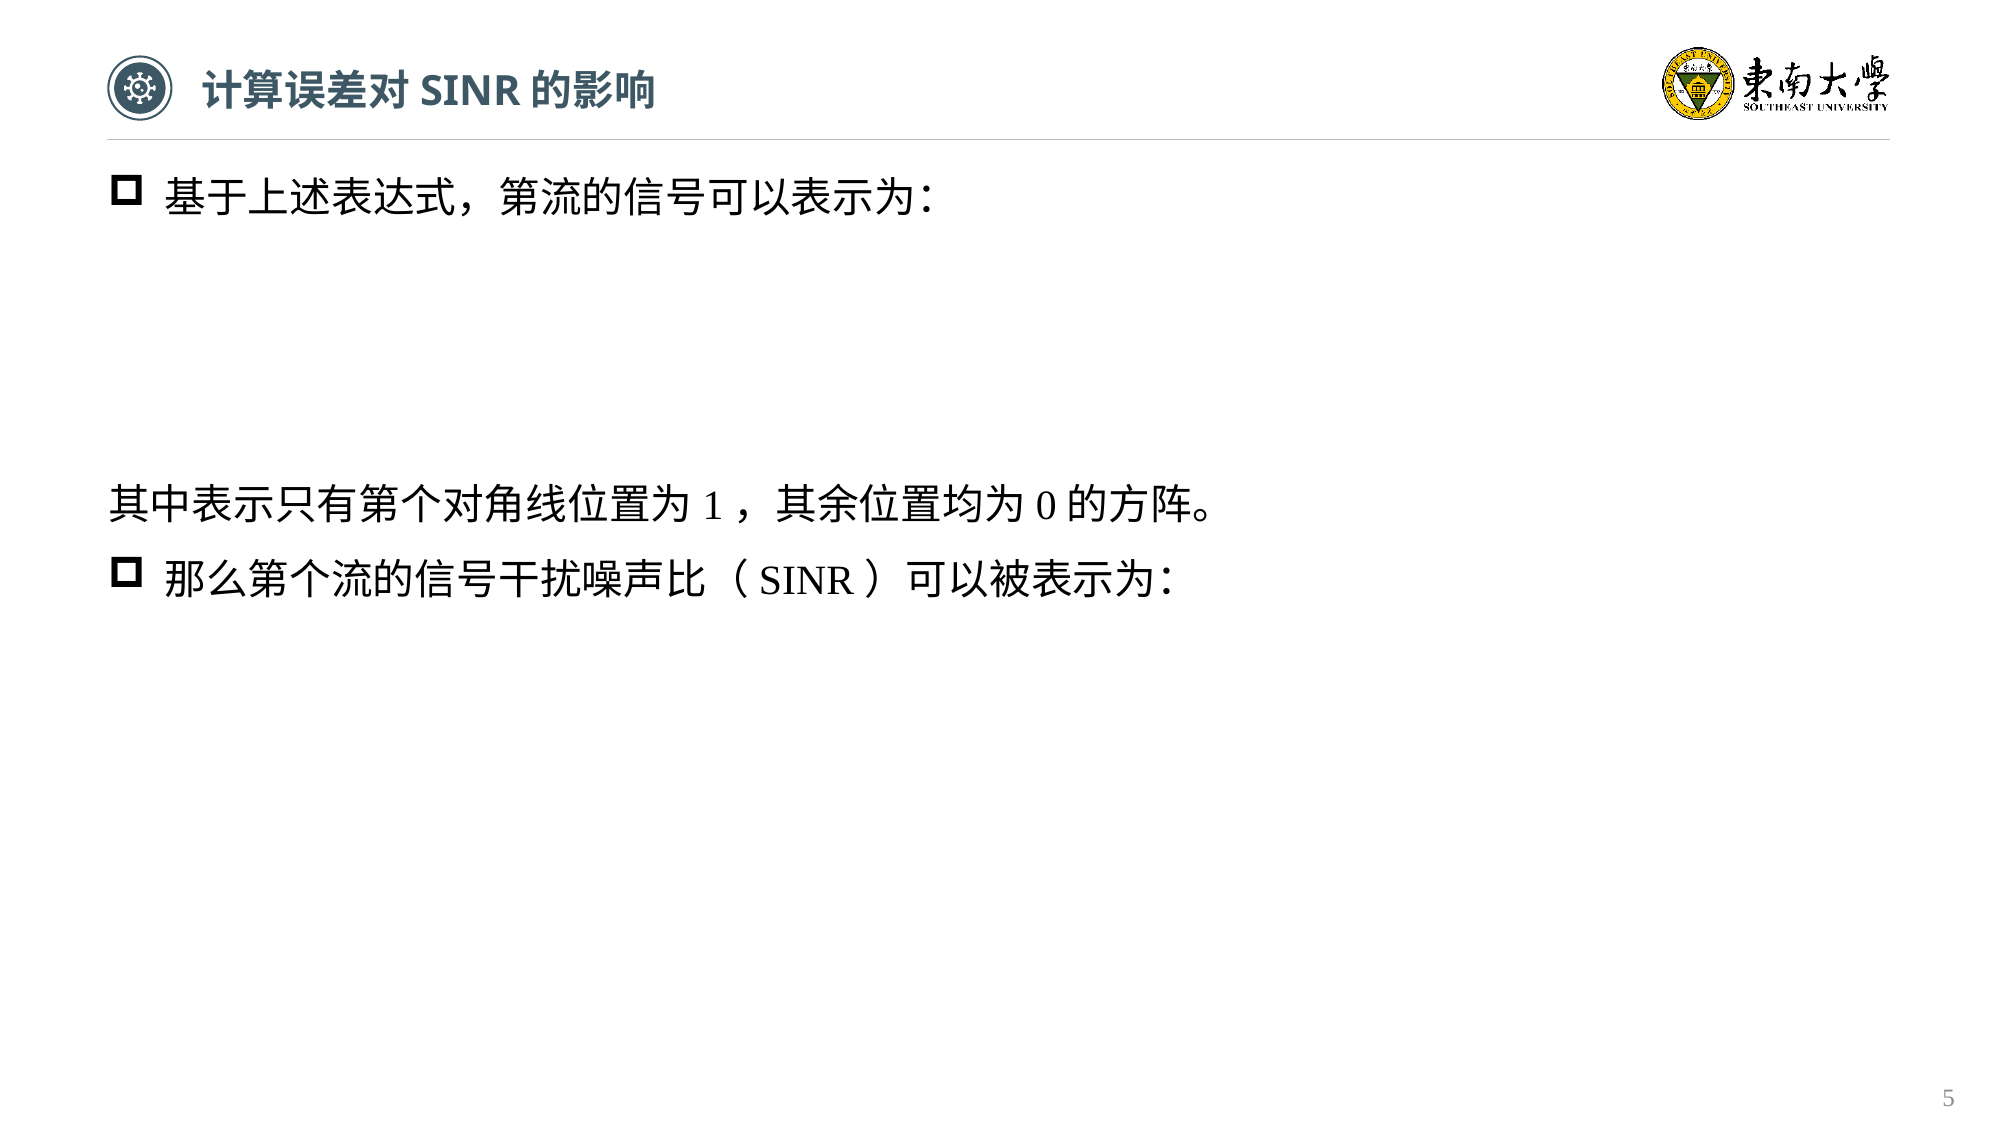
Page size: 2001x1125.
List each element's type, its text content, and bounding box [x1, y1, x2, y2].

text_box 计算误差对SINR的影响 [201, 56, 1284, 122]
picture [1662, 47, 1889, 120]
